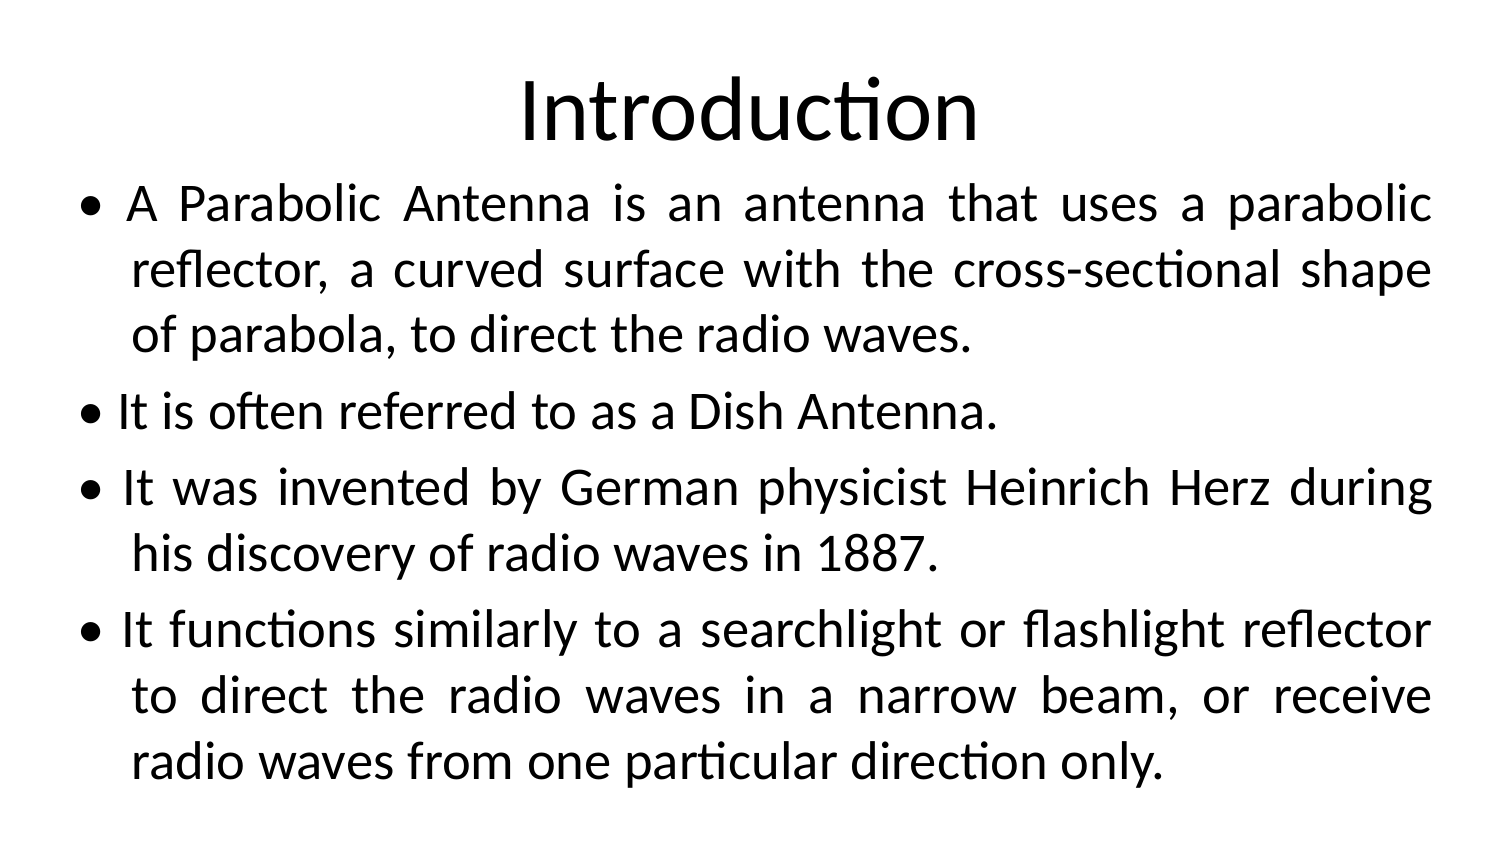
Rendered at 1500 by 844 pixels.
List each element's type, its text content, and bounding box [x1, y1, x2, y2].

title Introduction [75, 33, 1425, 159]
list • A Parabolic Antenna is an antenna that uses a parabolic reflector, a curved surface with the cross-sectional shape of parabola, to direct the radio waves. • It is often referred to as a Dish Antenna. • It was invented by German physicist Heinrich Herz during his discovery of radio waves in 1887. • It functions similarly to a searchlight or flashlight reflector to direct the radio waves in a narrow beam, or receive radio waves from one particular direction only. [62, 159, 1450, 810]
